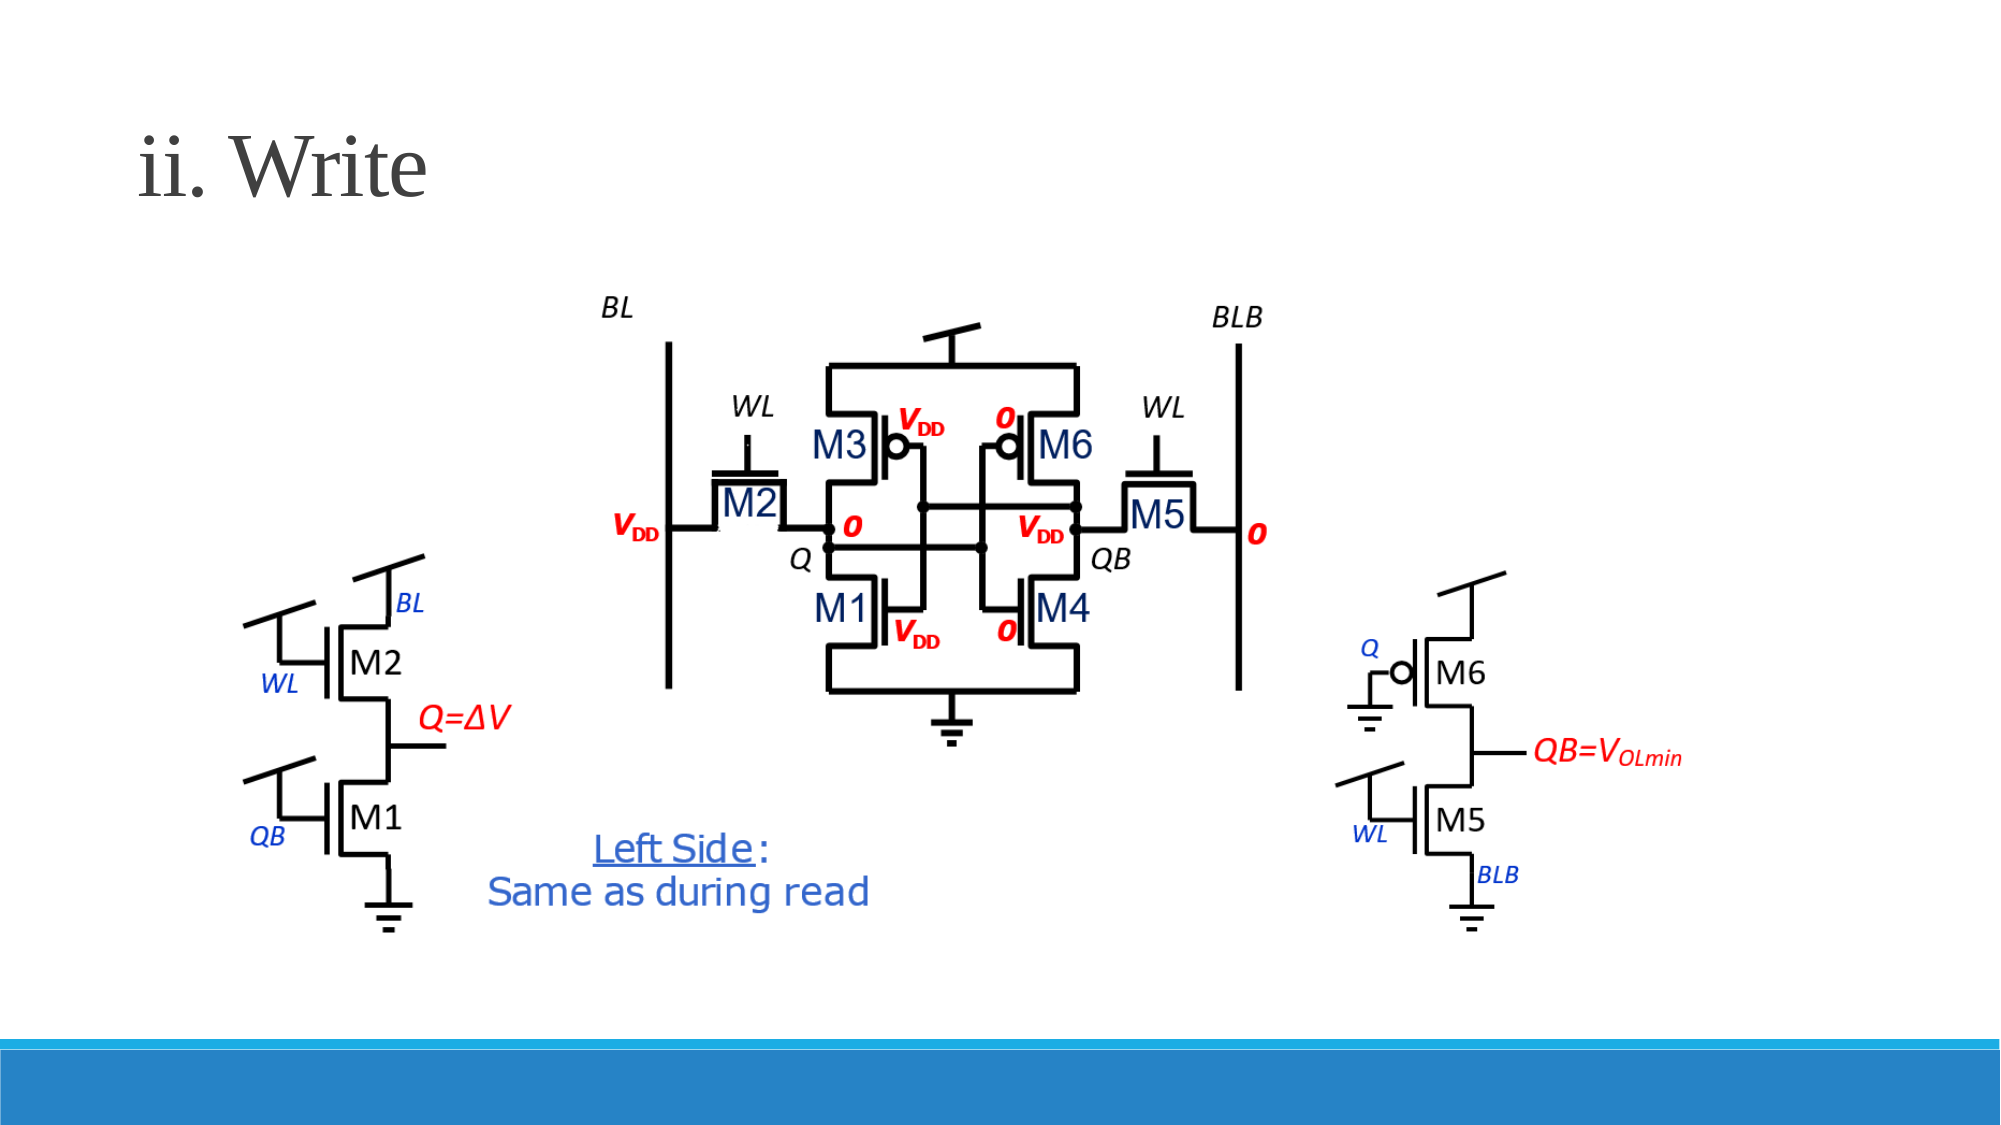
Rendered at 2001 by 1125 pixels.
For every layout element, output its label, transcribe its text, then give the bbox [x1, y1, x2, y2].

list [201, 278, 1694, 940]
title ii. Write [122, 78, 1773, 223]
